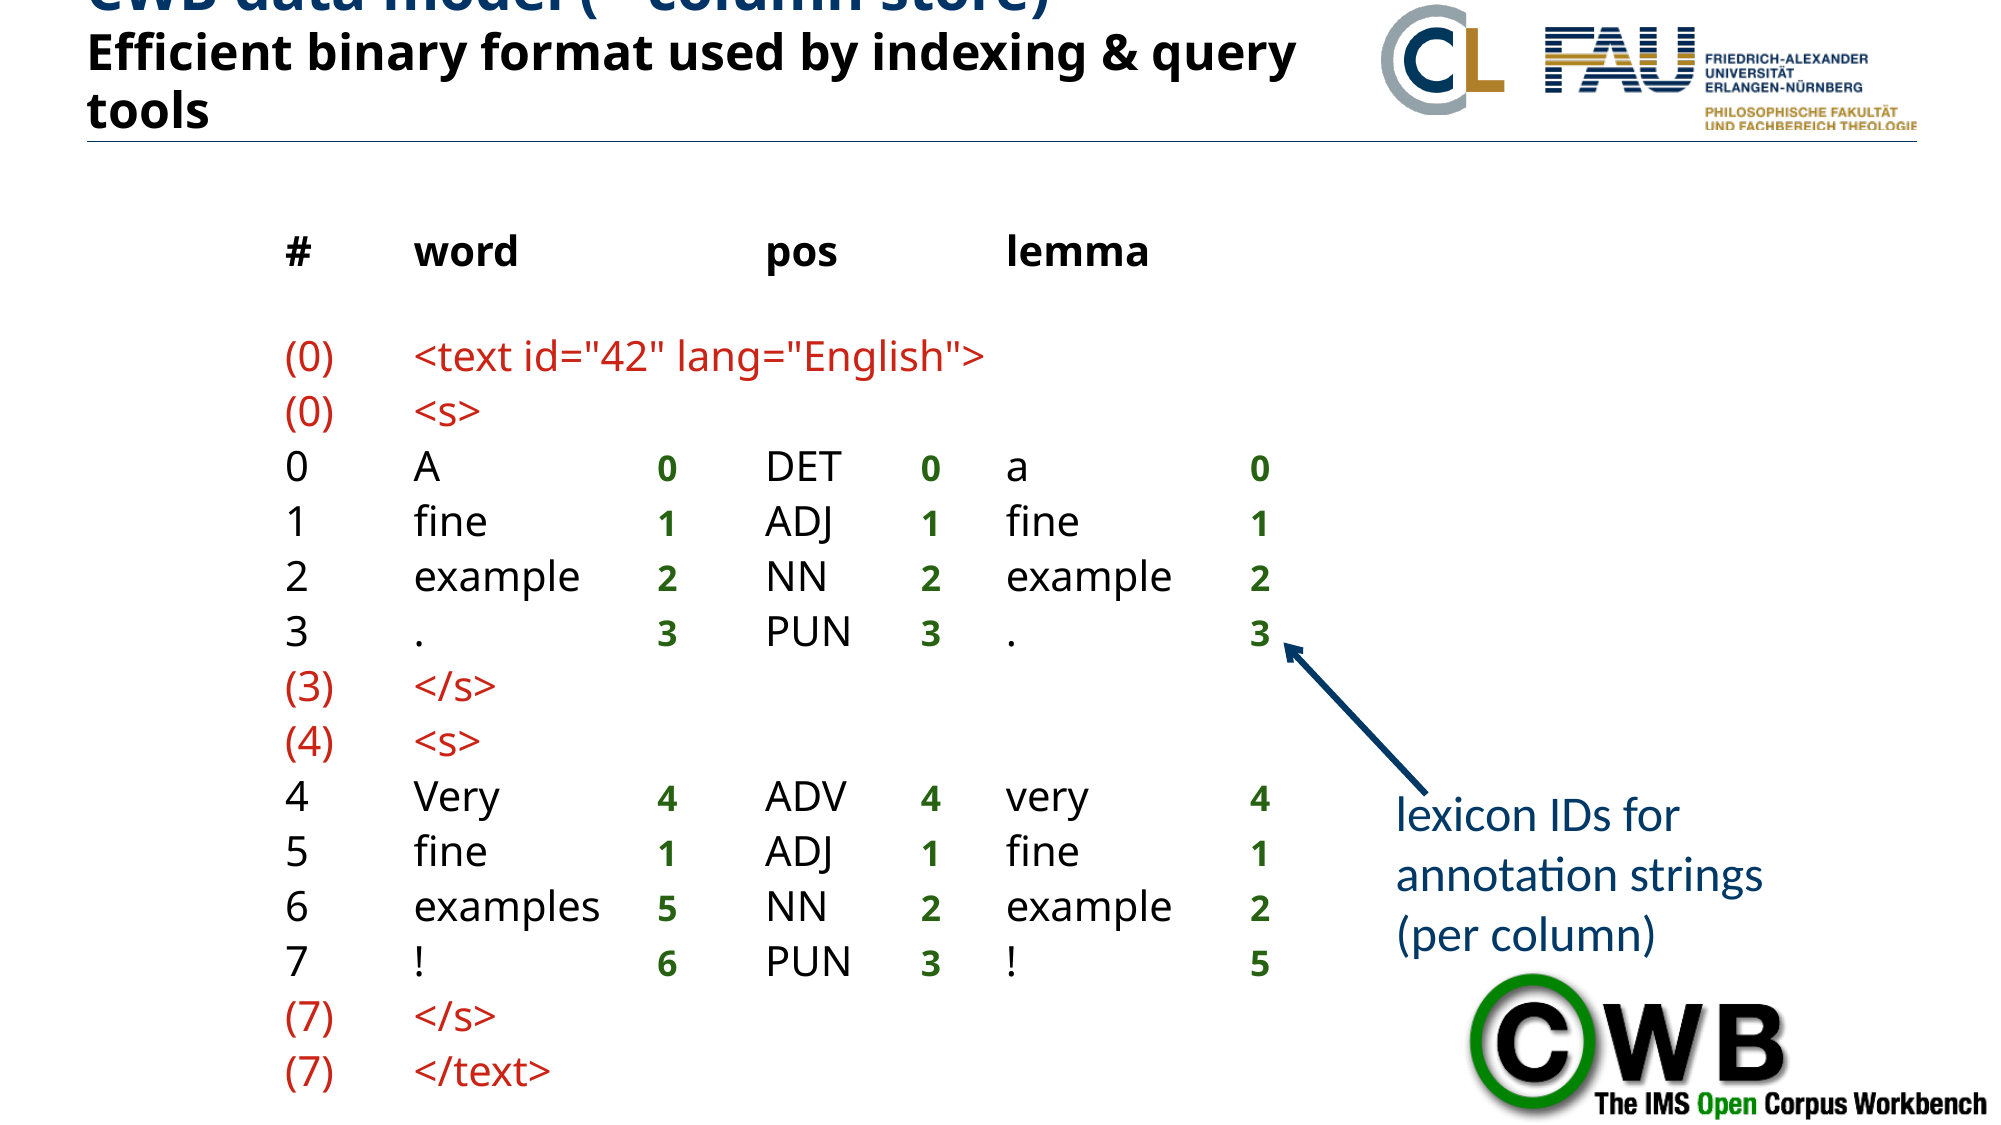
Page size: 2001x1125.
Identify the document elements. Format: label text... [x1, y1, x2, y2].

text_box # word pos lemma (0) <text id="42" lang="English"> (0) <s> 0 A 0 DET 0 a 0 1 fine 1 ADJ 1 fine 1 2 example 2 NN 2 example 2 3 . 3 PUN 3 . 3 (3) </s> (4) <s> 4 Very 4 ADV 4 very 4 5 fine 1 ADJ 1 fine 1 6 examples 5 NN 2 example 2 7 ! 6 PUN 3 ! 5 (7) </s> (7) </text> [273, 207, 1727, 1089]
title CWB data model (~ column store) Efficient binary format used by indexing & query tools [86, 20, 1354, 139]
picture [1457, 962, 2000, 1125]
text_box [1283, 642, 1427, 795]
text_box lexicon IDs for annotation strings (per column) [1395, 781, 1764, 962]
